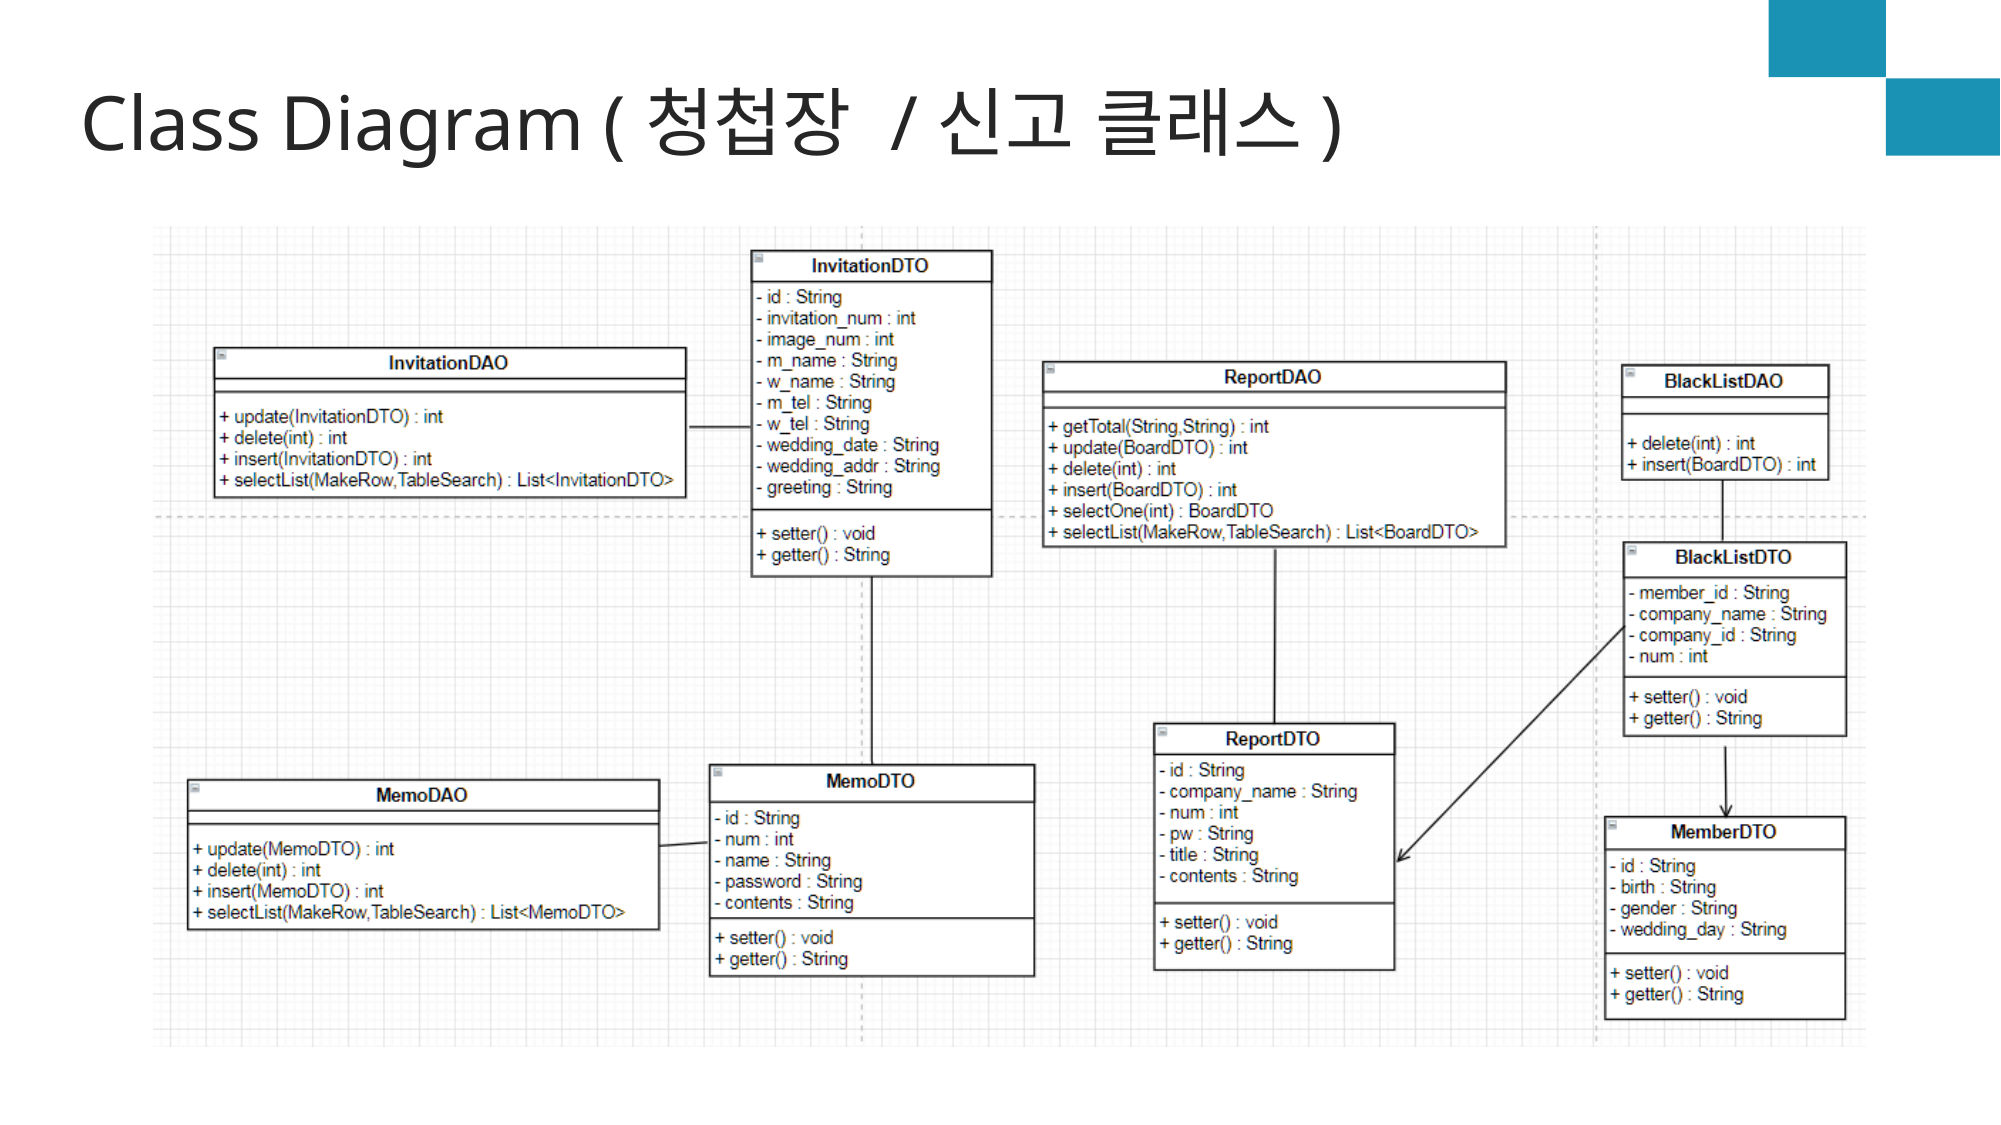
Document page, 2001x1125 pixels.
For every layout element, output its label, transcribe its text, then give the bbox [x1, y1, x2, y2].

picture [153, 226, 1866, 1047]
text_box Class Diagram (청첩장 /신고 클래스) [65, 78, 1359, 175]
text_box [1885, 77, 2000, 157]
text_box [1768, 0, 1887, 78]
